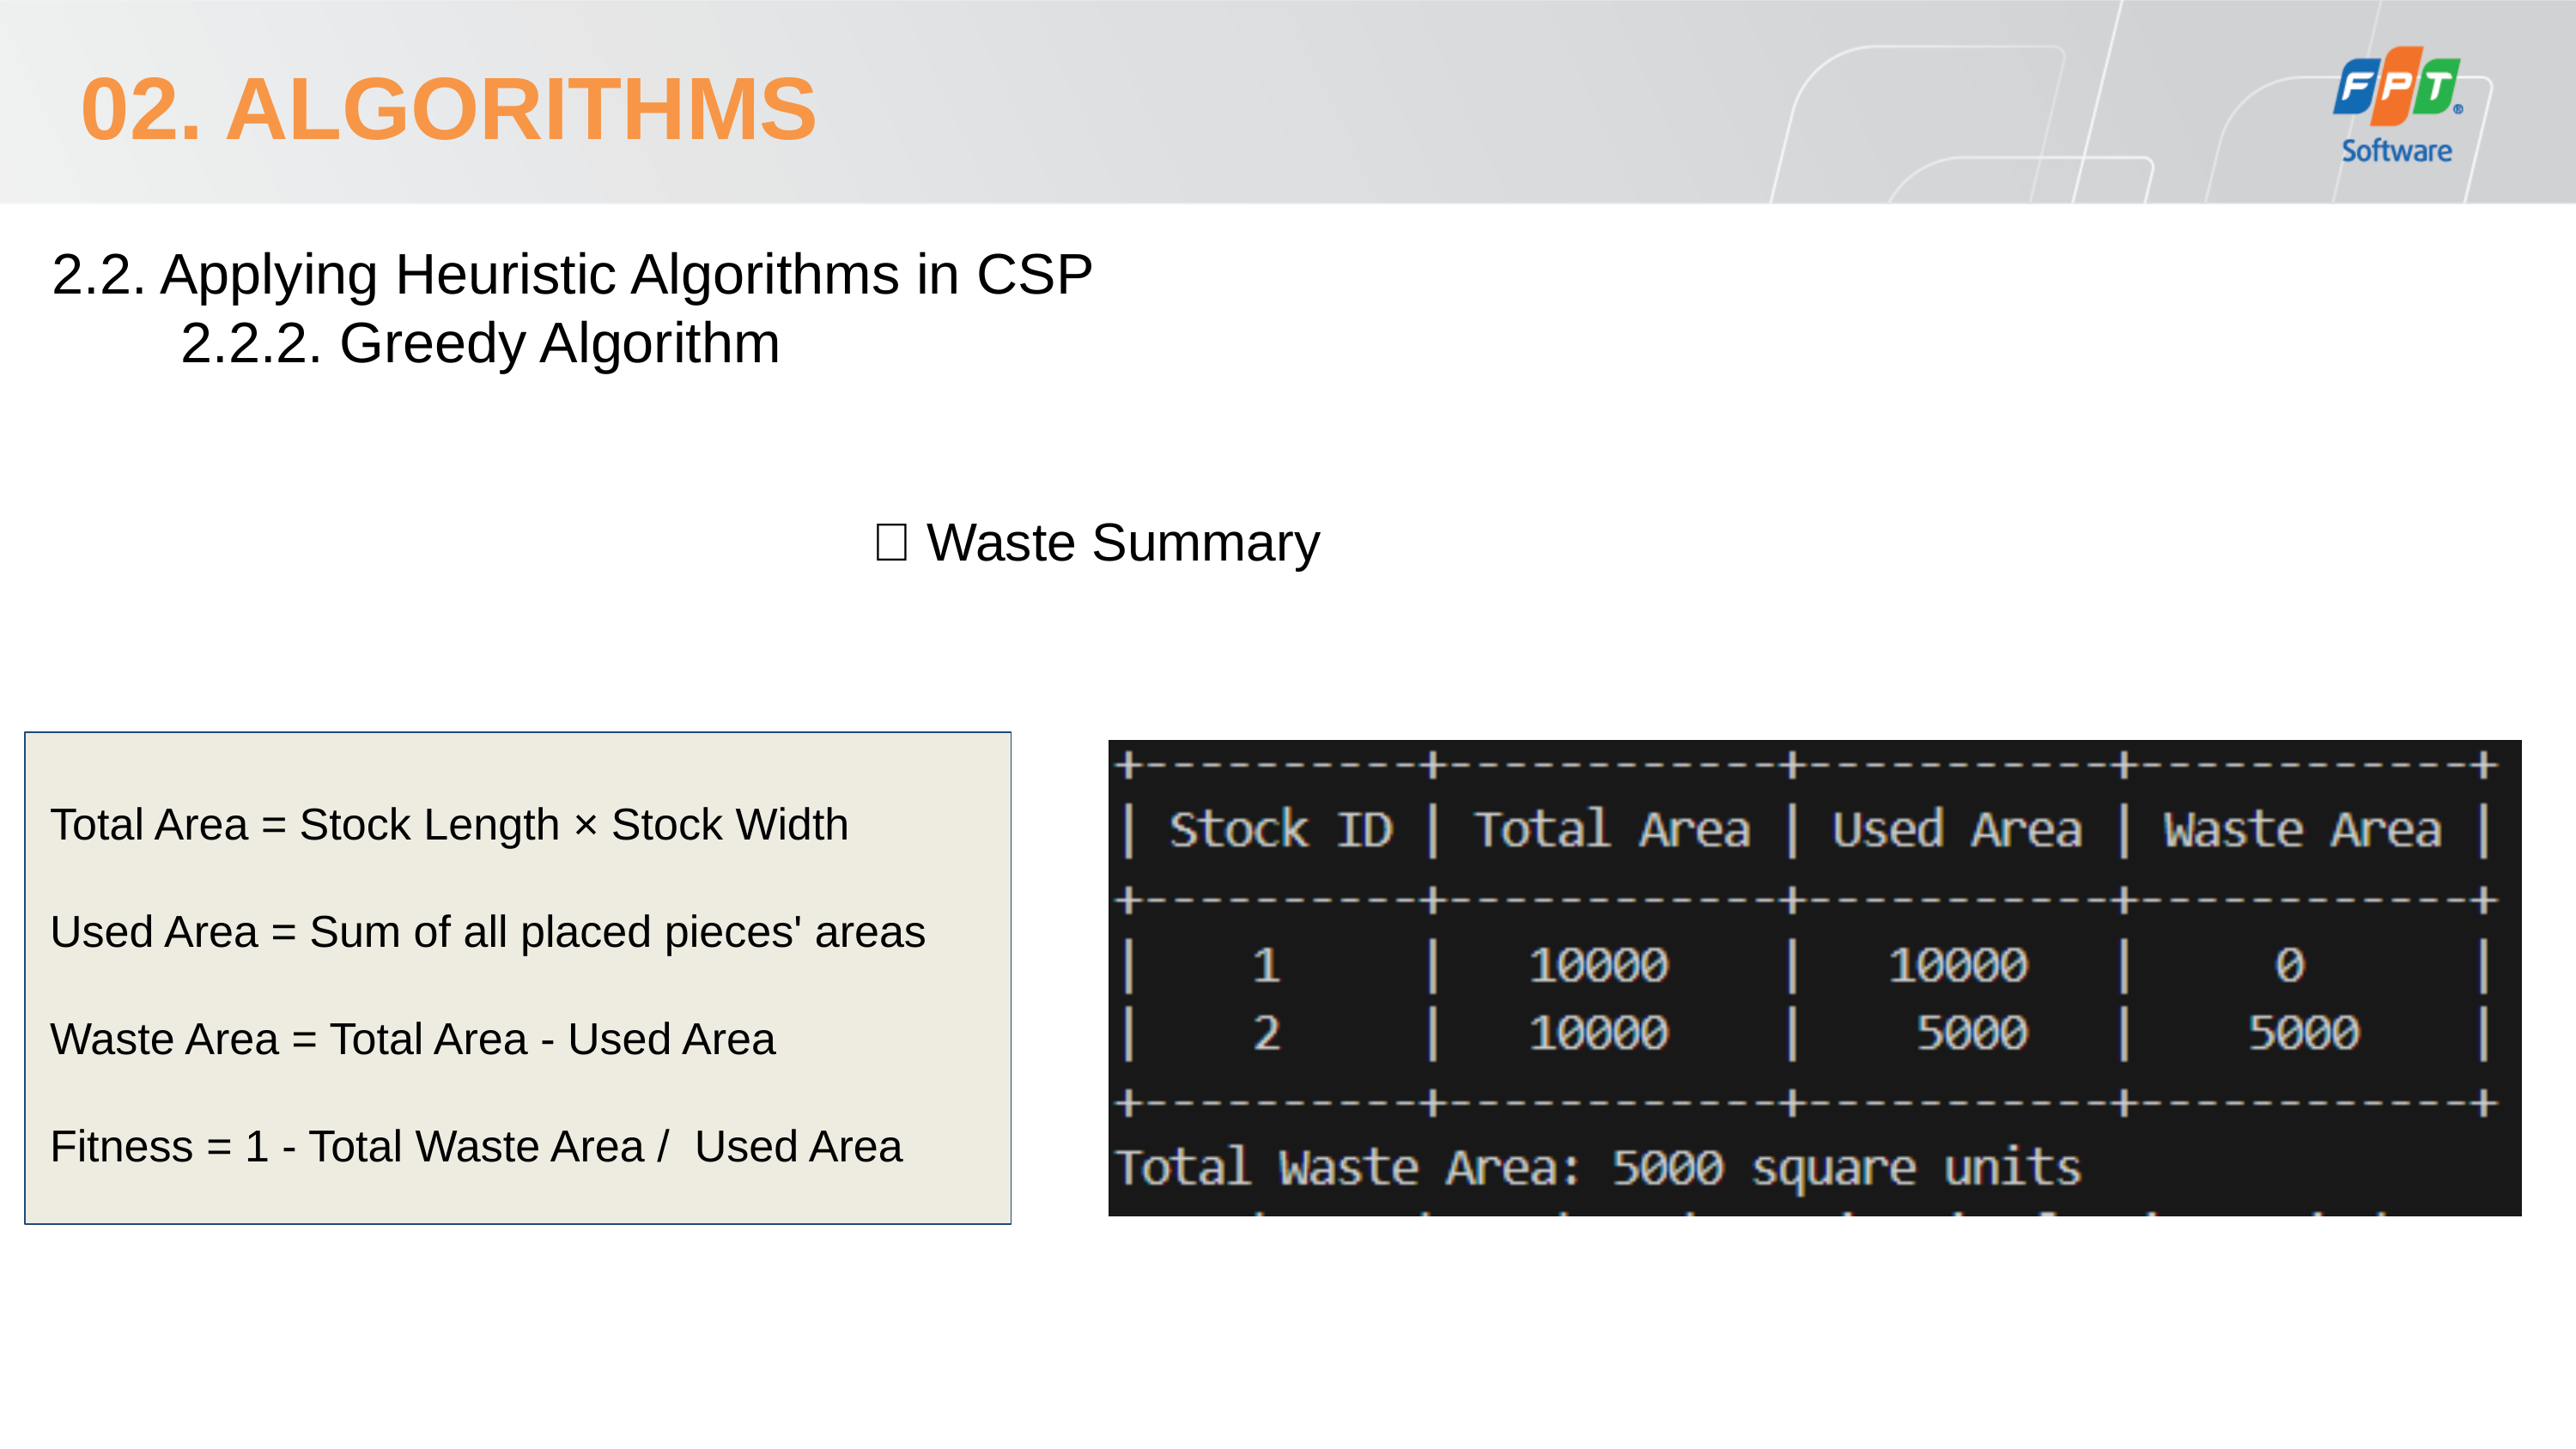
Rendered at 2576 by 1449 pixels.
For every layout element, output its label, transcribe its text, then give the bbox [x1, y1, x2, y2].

picture [1109, 739, 2523, 1216]
text_box 2.2. Applying Heuristic Algorithms in CSP 2.2.2. Greedy Algorithm [39, 223, 1789, 456]
text_box [0, 0, 2576, 204]
text_box 02. ALGORITHMS [80, 30, 2242, 311]
text_box [25, 731, 1012, 1225]
text_box Total Area = Stock Length × Stock Width Used Area = Sum of all placed pieces' areas Waste Area = Total Area - Used Area Fitness = 1 - Total Waste Area / Used Area [37, 782, 1097, 1184]
text_box 🚮 Waste Summary [859, 494, 1464, 585]
